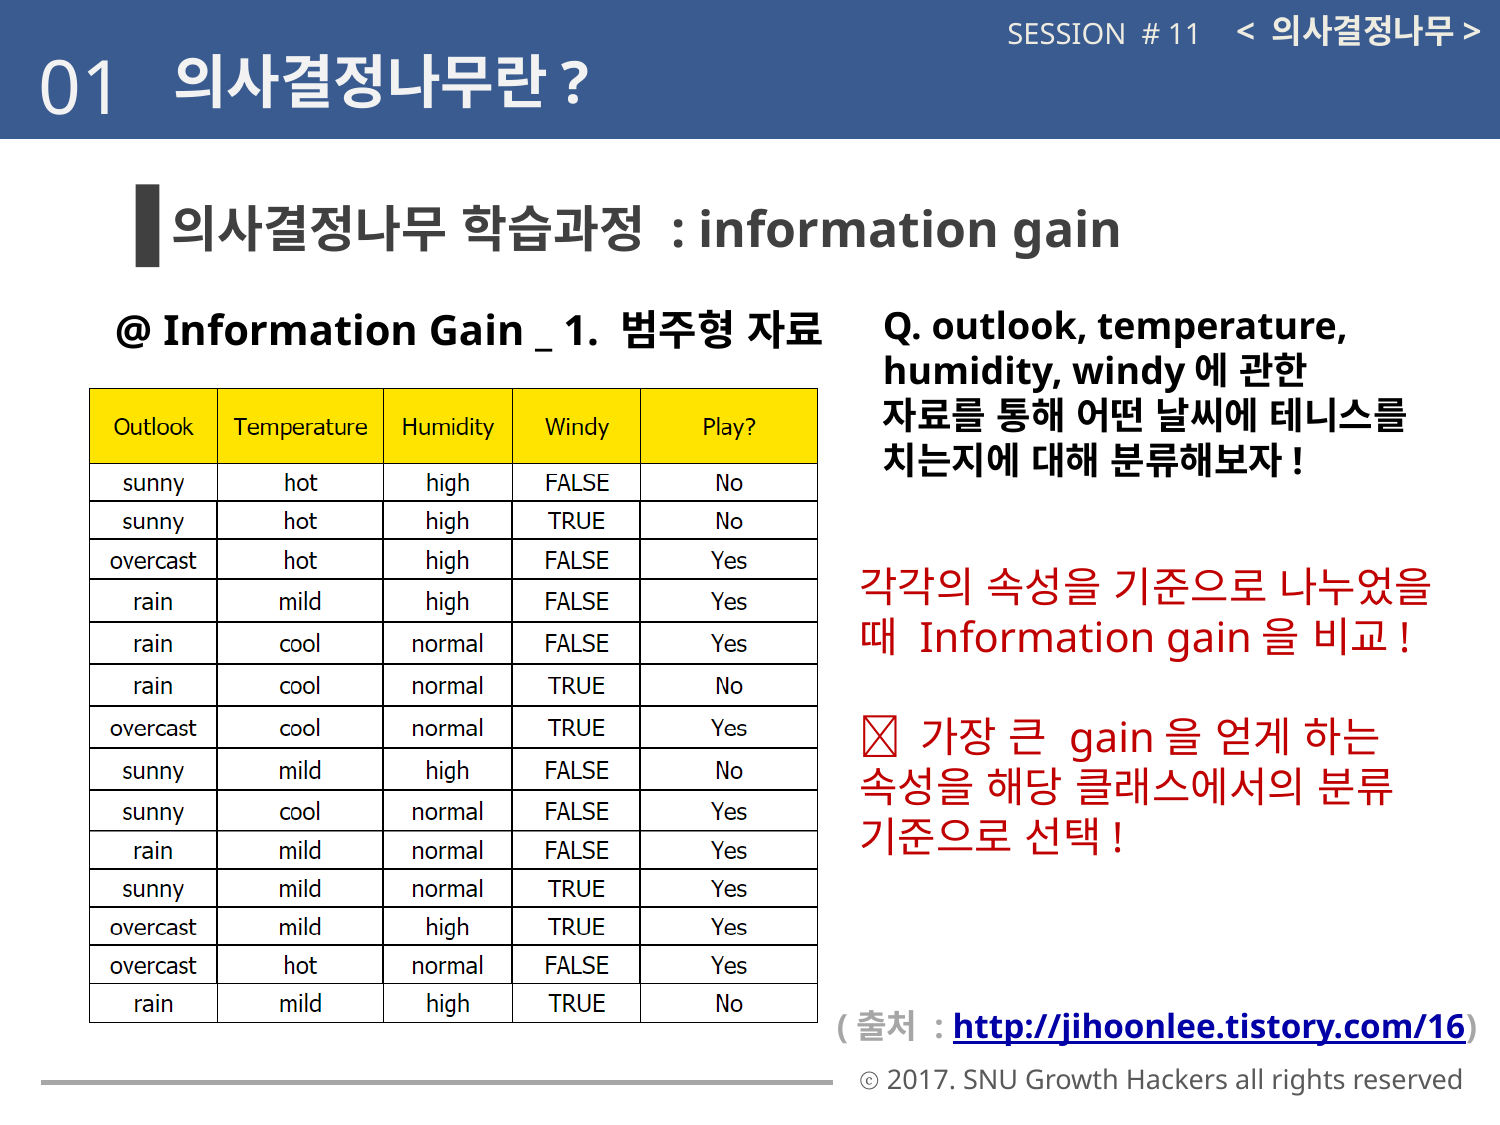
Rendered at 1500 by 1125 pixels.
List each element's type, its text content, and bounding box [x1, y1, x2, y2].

text_box 각각의 속성을 기준으로 나누었을 때 Information gain을 비교!  가장 큰 gain을 얻게 하는 속성을 해당 클래스에서의 분류 기준으로 선택! [844, 503, 1471, 869]
text_box 01 [24, 75, 140, 138]
text_box ⓒ 2017. SNU Growth Hackers all rights reserved [844, 1055, 1495, 1103]
text_box @ Information Gain _ 1. 범주형 자료 [100, 296, 868, 361]
picture [76, 373, 830, 1036]
text_box (출처 : http://jihoonlee.tistory.com/16) [822, 998, 1492, 1098]
text_box [0, 75, 1500, 139]
text_box 의사결정나무란? [158, 75, 605, 123]
text_box [0, 0, 1500, 75]
text_box Q. outlook, temperature, humidity, windy에 관한 자료를 통해 어떤 날씨에 테니스를 치는지에 대해 분류해보자! [868, 294, 1436, 490]
text_box 의사결정나무 학습과정 : information gain [156, 189, 1138, 265]
text_box [134, 182, 161, 269]
